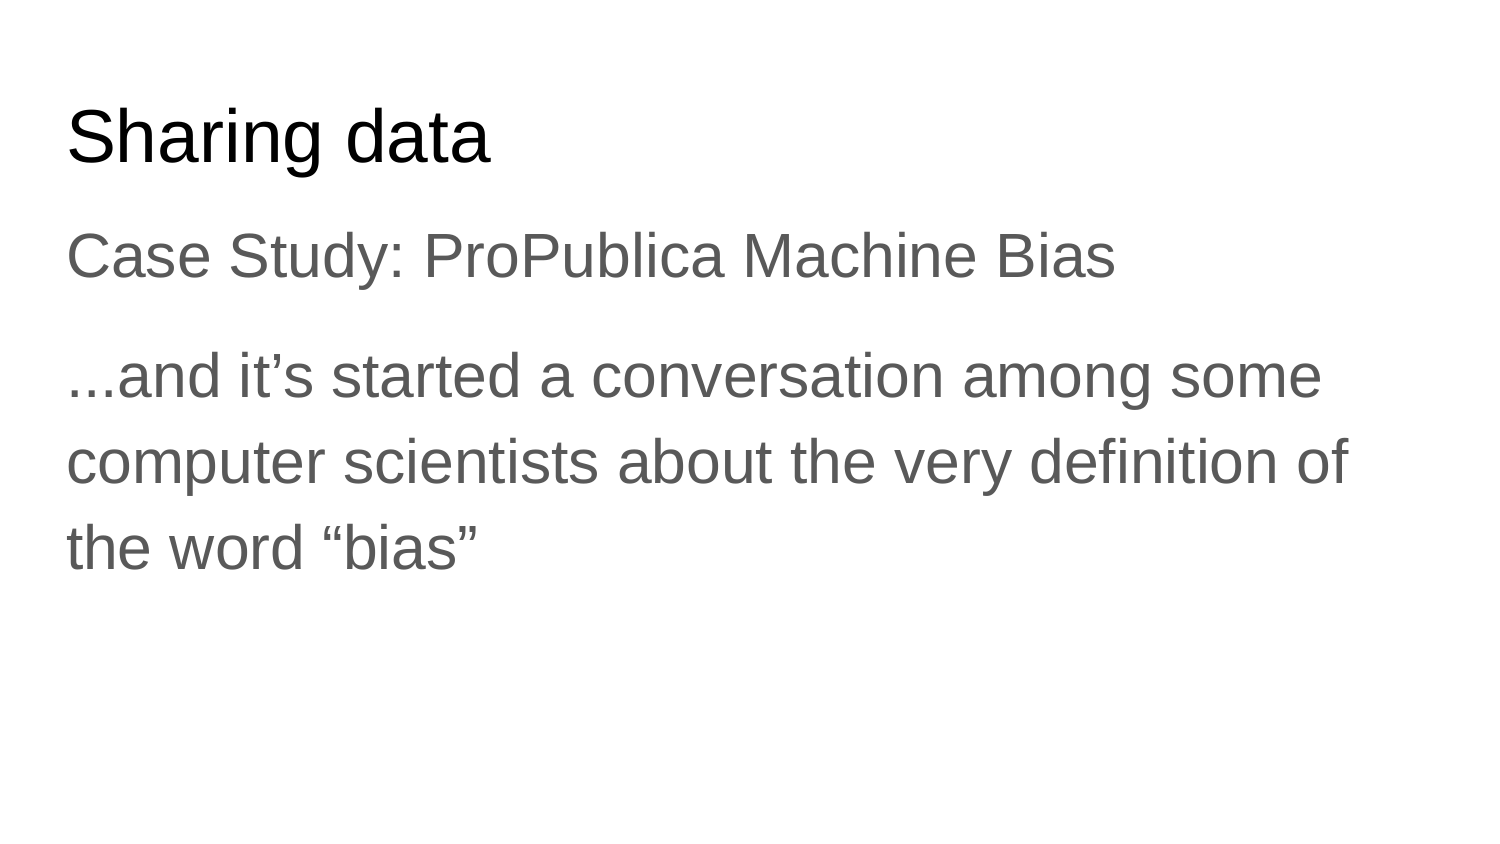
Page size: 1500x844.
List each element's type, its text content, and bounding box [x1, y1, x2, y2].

title Sharing data [51, 72, 1449, 167]
list Case Study: ProPublica Machine Bias ...and it’s started a conversation among some computer scientists about the very definition of the word “bias” [51, 189, 1449, 750]
